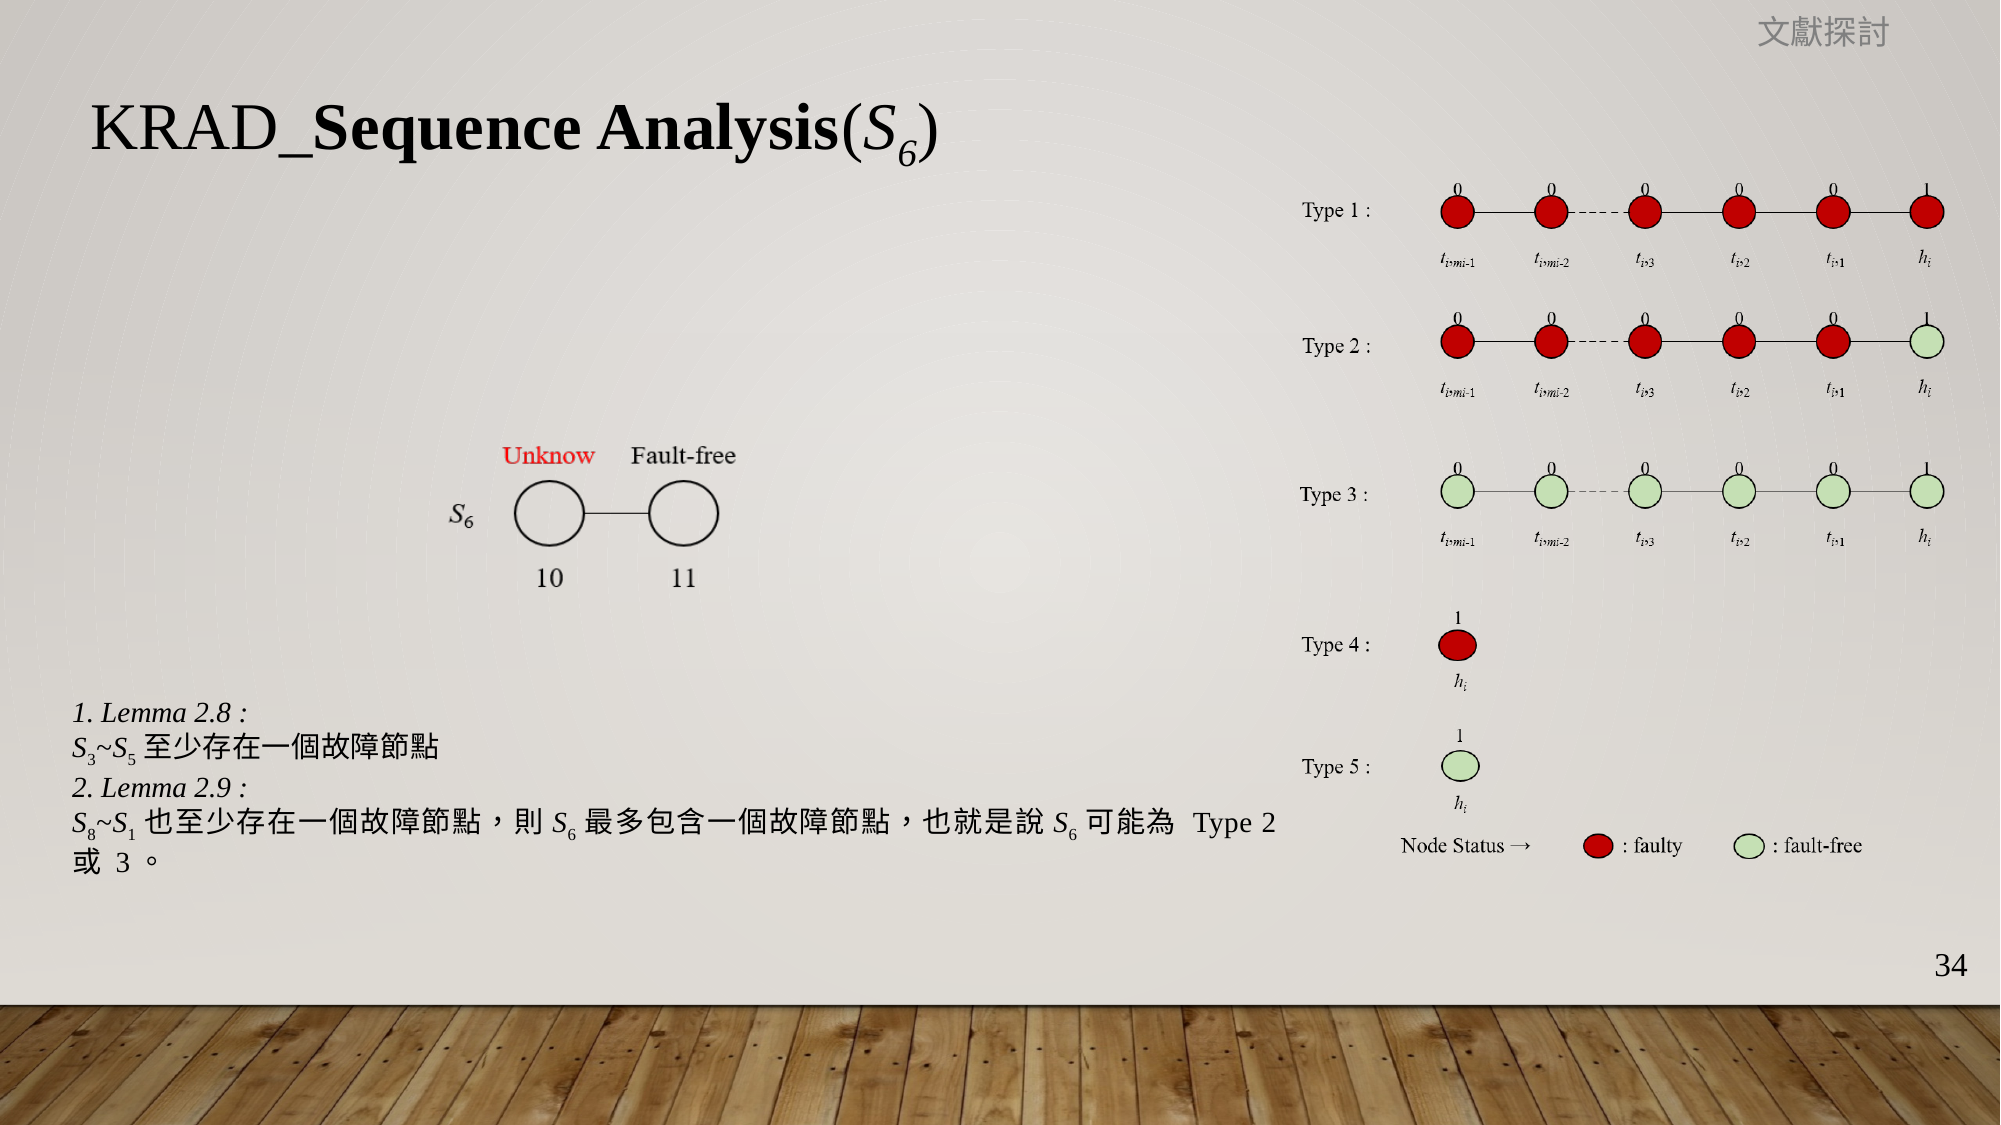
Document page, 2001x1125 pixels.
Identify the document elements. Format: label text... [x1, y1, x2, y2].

picture [423, 431, 759, 610]
slide_number 34 [1910, 935, 1983, 996]
picture [1286, 170, 1948, 871]
picture [0, 1005, 2000, 1125]
text_box 文獻探討 [1665, 3, 1983, 59]
text_box KRAD_Sequence Analysis(S6) [75, 75, 955, 181]
text_box 1. Lemma 2.8 : S3~S5至少存在一個故障節點 2. Lemma 2.9 : S8~S1也至少存在一個故障節點，則S6最多包含一個故障節點，也就是說S6可能為 Type 2 或 3。 [57, 686, 1286, 851]
